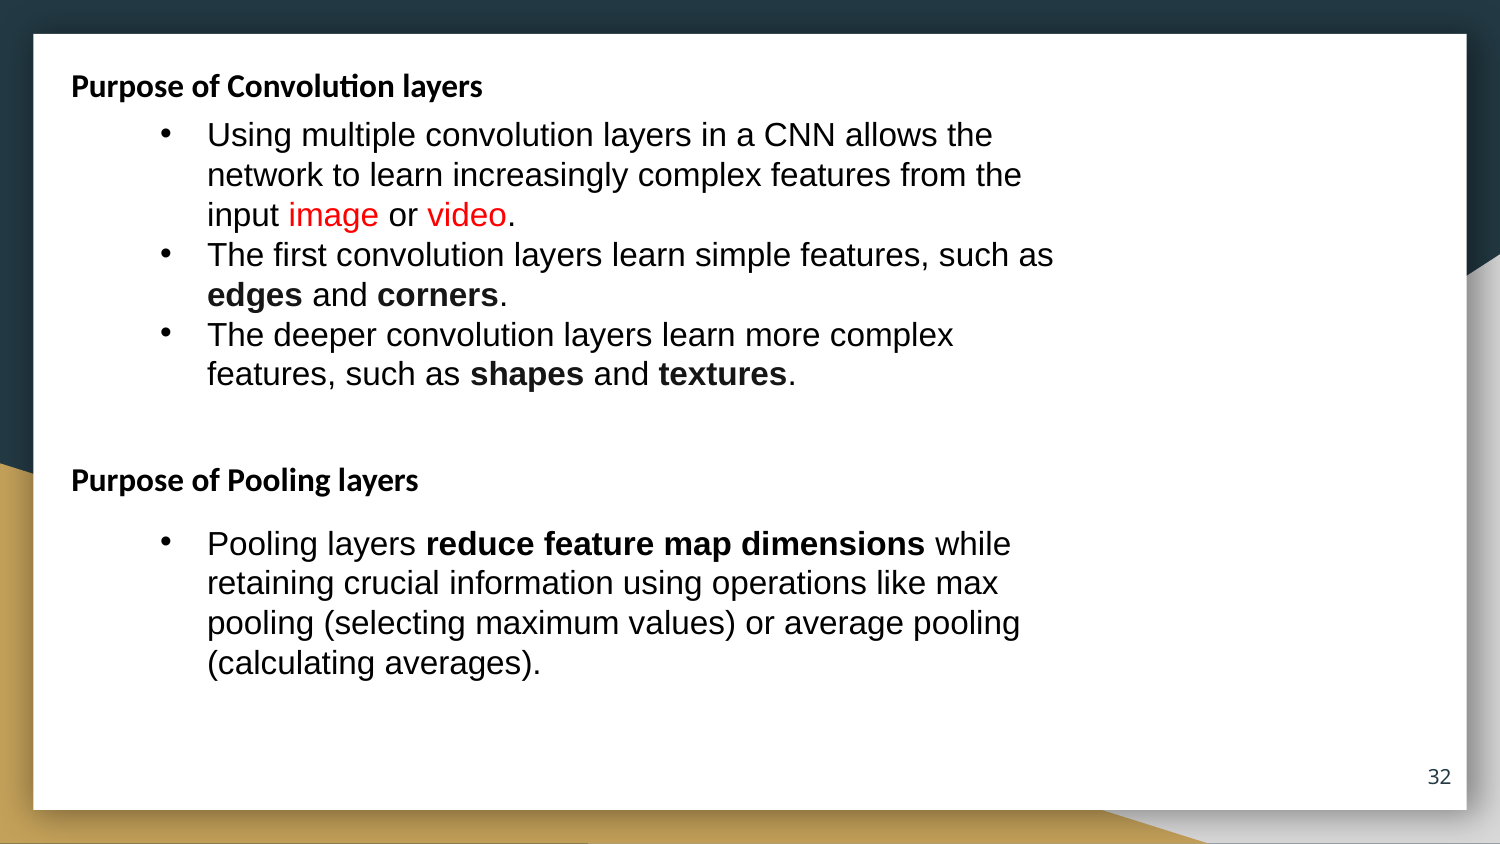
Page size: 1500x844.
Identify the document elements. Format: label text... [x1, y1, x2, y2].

slide_number 32 [1376, 745, 1467, 810]
text_box Purpose of Convolution layers [56, 49, 762, 120]
text_box Using multiple convolution layers in a CNN allows the network to learn increasingly complex features from the input image or video. The first convolution layers learn simple features, such as edges and corners. The deeper convolution layers learn more complex features, such as shapes and textures. [145, 105, 1075, 400]
text_box Pooling layers reduce feature map dimensions while retaining crucial information using operations like max pooling (selecting maximum values) or average pooling (calculating averages). [145, 514, 1103, 689]
text_box Purpose of Pooling layers [56, 443, 762, 514]
